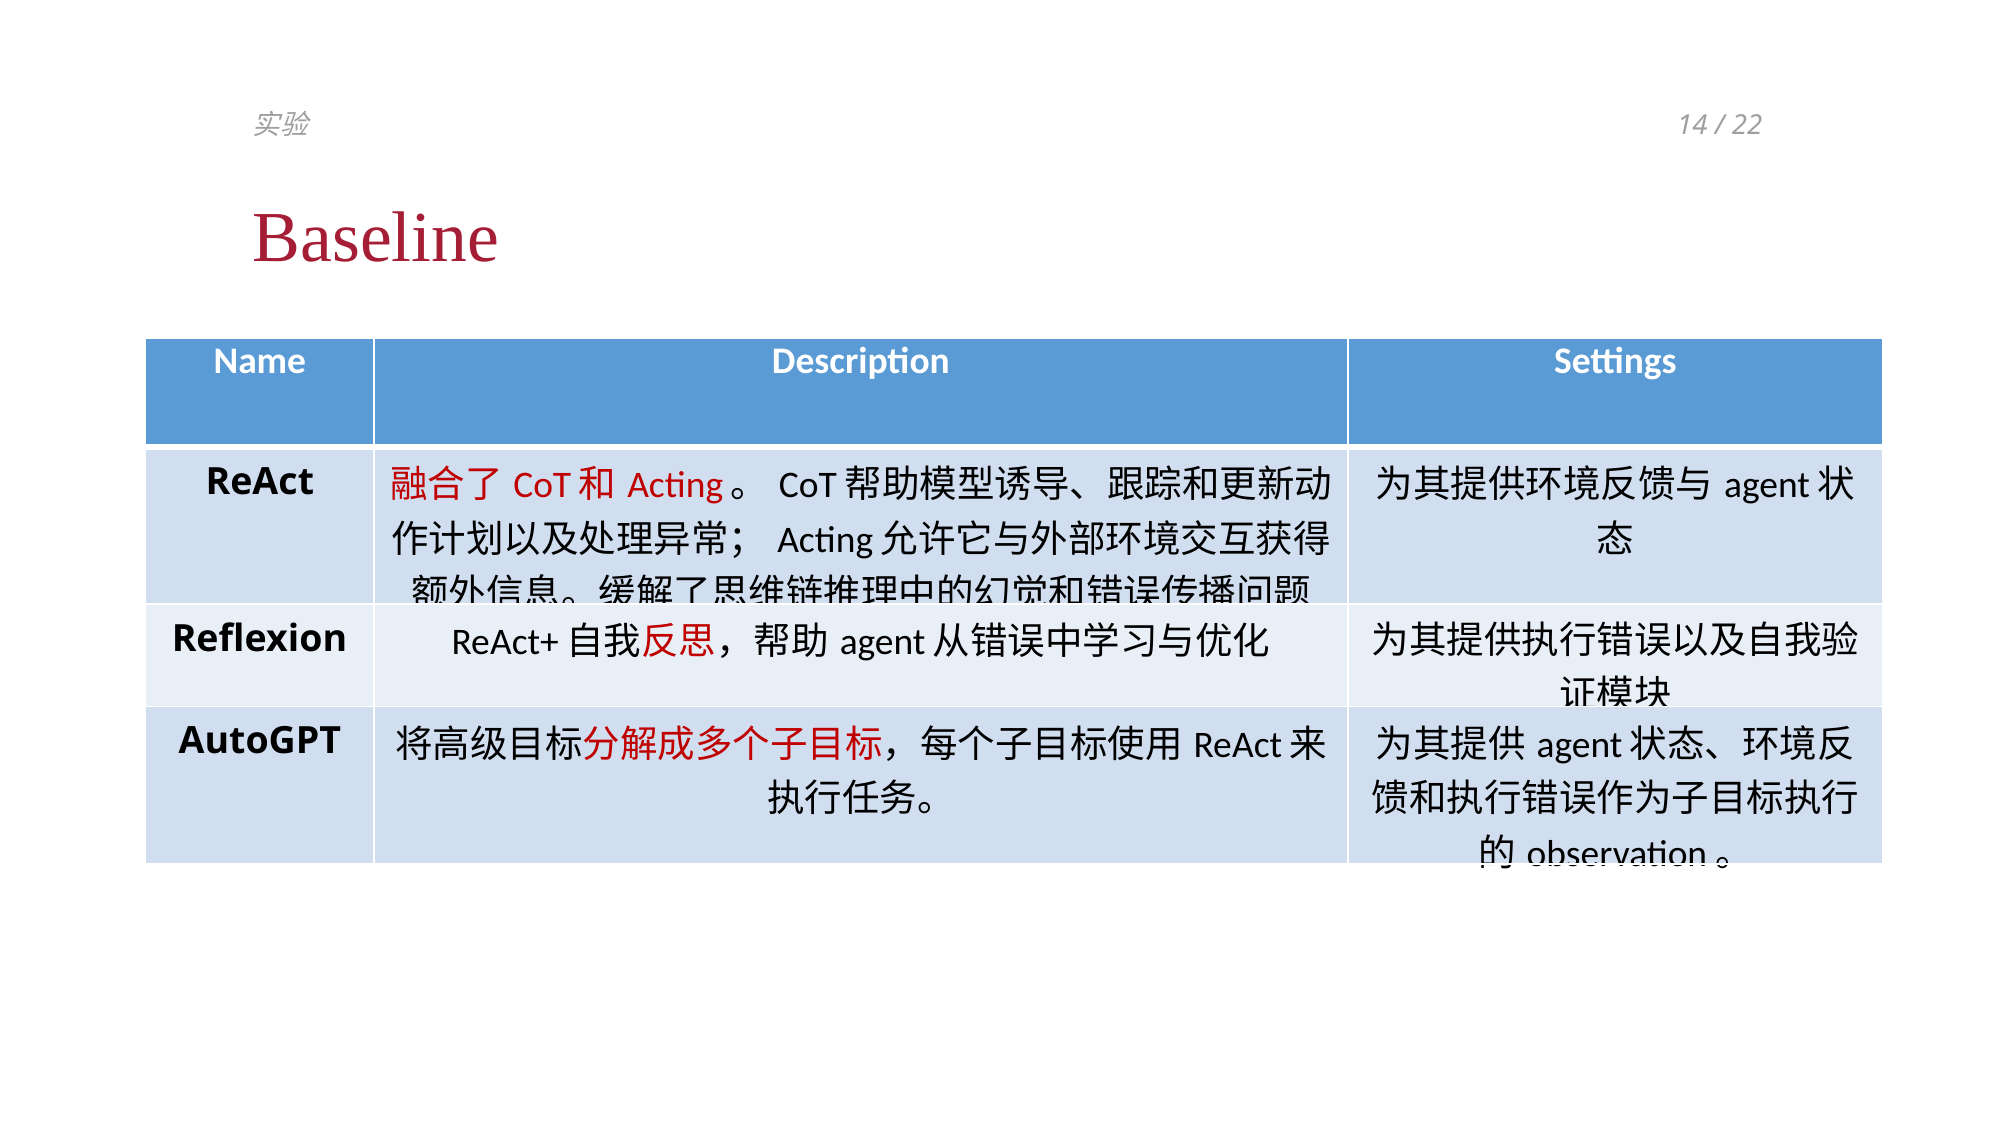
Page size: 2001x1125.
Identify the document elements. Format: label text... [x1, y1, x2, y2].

table_cell 为其提供agent状态、环境反馈和执行错误作为子目标执行的observation。 [1349, 707, 1882, 863]
table_header Settings [1349, 339, 1882, 444]
table_cell 融合了CoT和Acting。CoT帮助模型诱导、跟踪和更新动作计划以及处理异常；Acting允许它与外部环境交互获得额外信息。缓解了思维链推理中的幻觉和错误传播问题 [375, 450, 1347, 603]
table_cell Reflexion [146, 605, 373, 706]
table_header Description [375, 339, 1347, 444]
text_box Baseline [237, 214, 1769, 283]
table_cell ReAct+自我反思，帮助agent从错误中学习与优化 [375, 605, 1347, 706]
table_cell 为其提供环境反馈与agent状态 [1349, 450, 1882, 603]
table_cell 为其提供执行错误以及自我验证模块 [1349, 605, 1882, 706]
table_cell AutoGPT [146, 707, 373, 863]
table_cell 将高级目标分解成多个子目标，每个子目标使用ReAct来执行任务。 [375, 707, 1347, 863]
table_cell ReAct [146, 450, 373, 603]
text_box 14 / 22 [1585, 111, 1777, 147]
text_box 实验 [237, 111, 713, 147]
table_header Name [146, 339, 373, 444]
